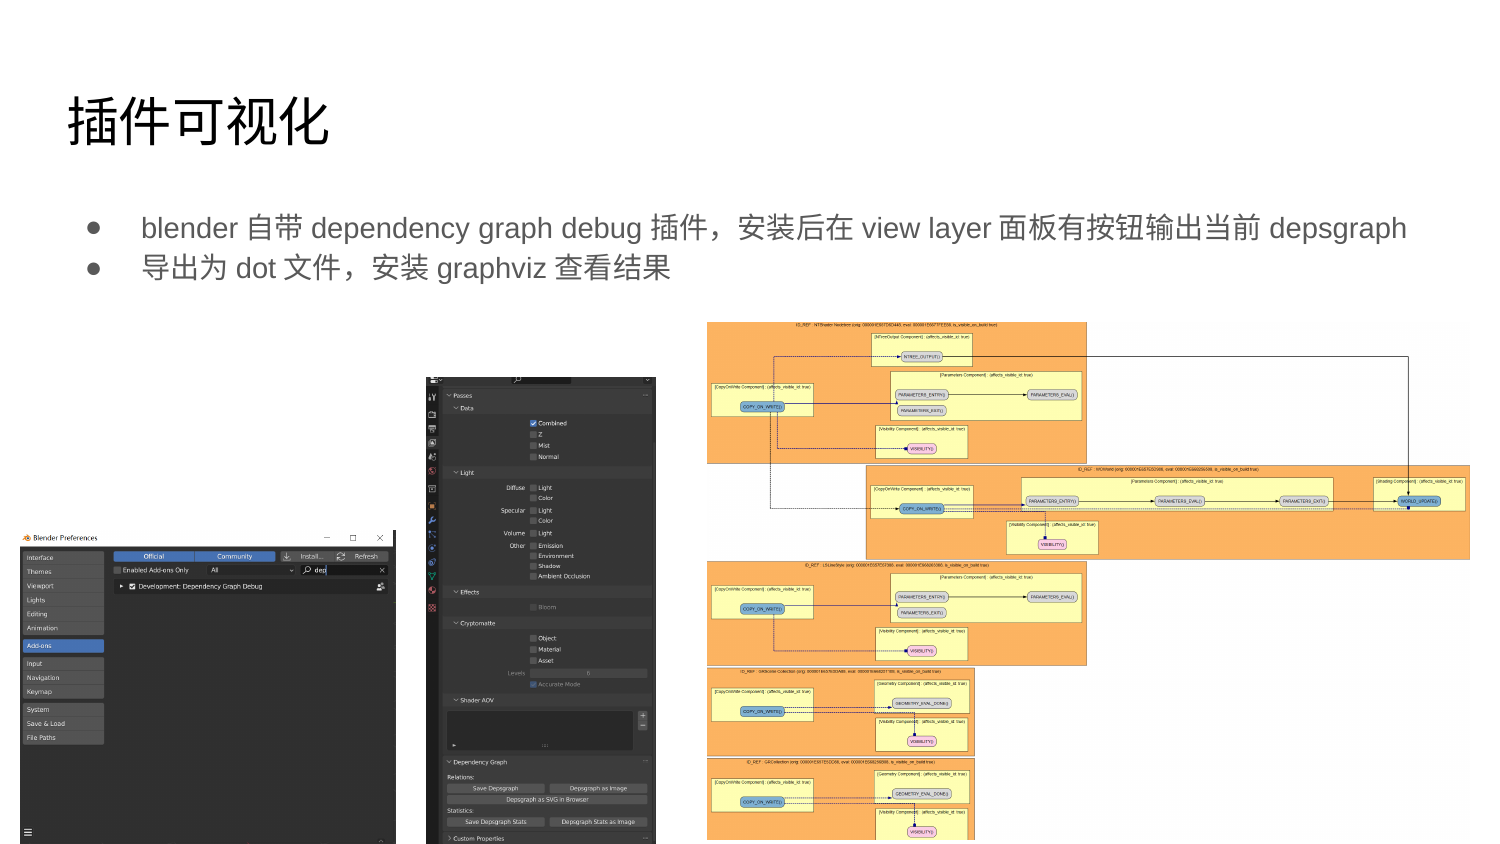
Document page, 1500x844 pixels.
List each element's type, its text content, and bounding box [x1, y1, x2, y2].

picture [425, 376, 656, 844]
picture [706, 322, 1470, 841]
title 插件可视化 [51, 72, 1449, 167]
picture [20, 530, 396, 844]
list blender自带dependency graph debug插件，安装后在view layer面板有按钮输出当前depsgraph 导出为dot文件，安装graphviz查看结果 [51, 189, 1449, 750]
